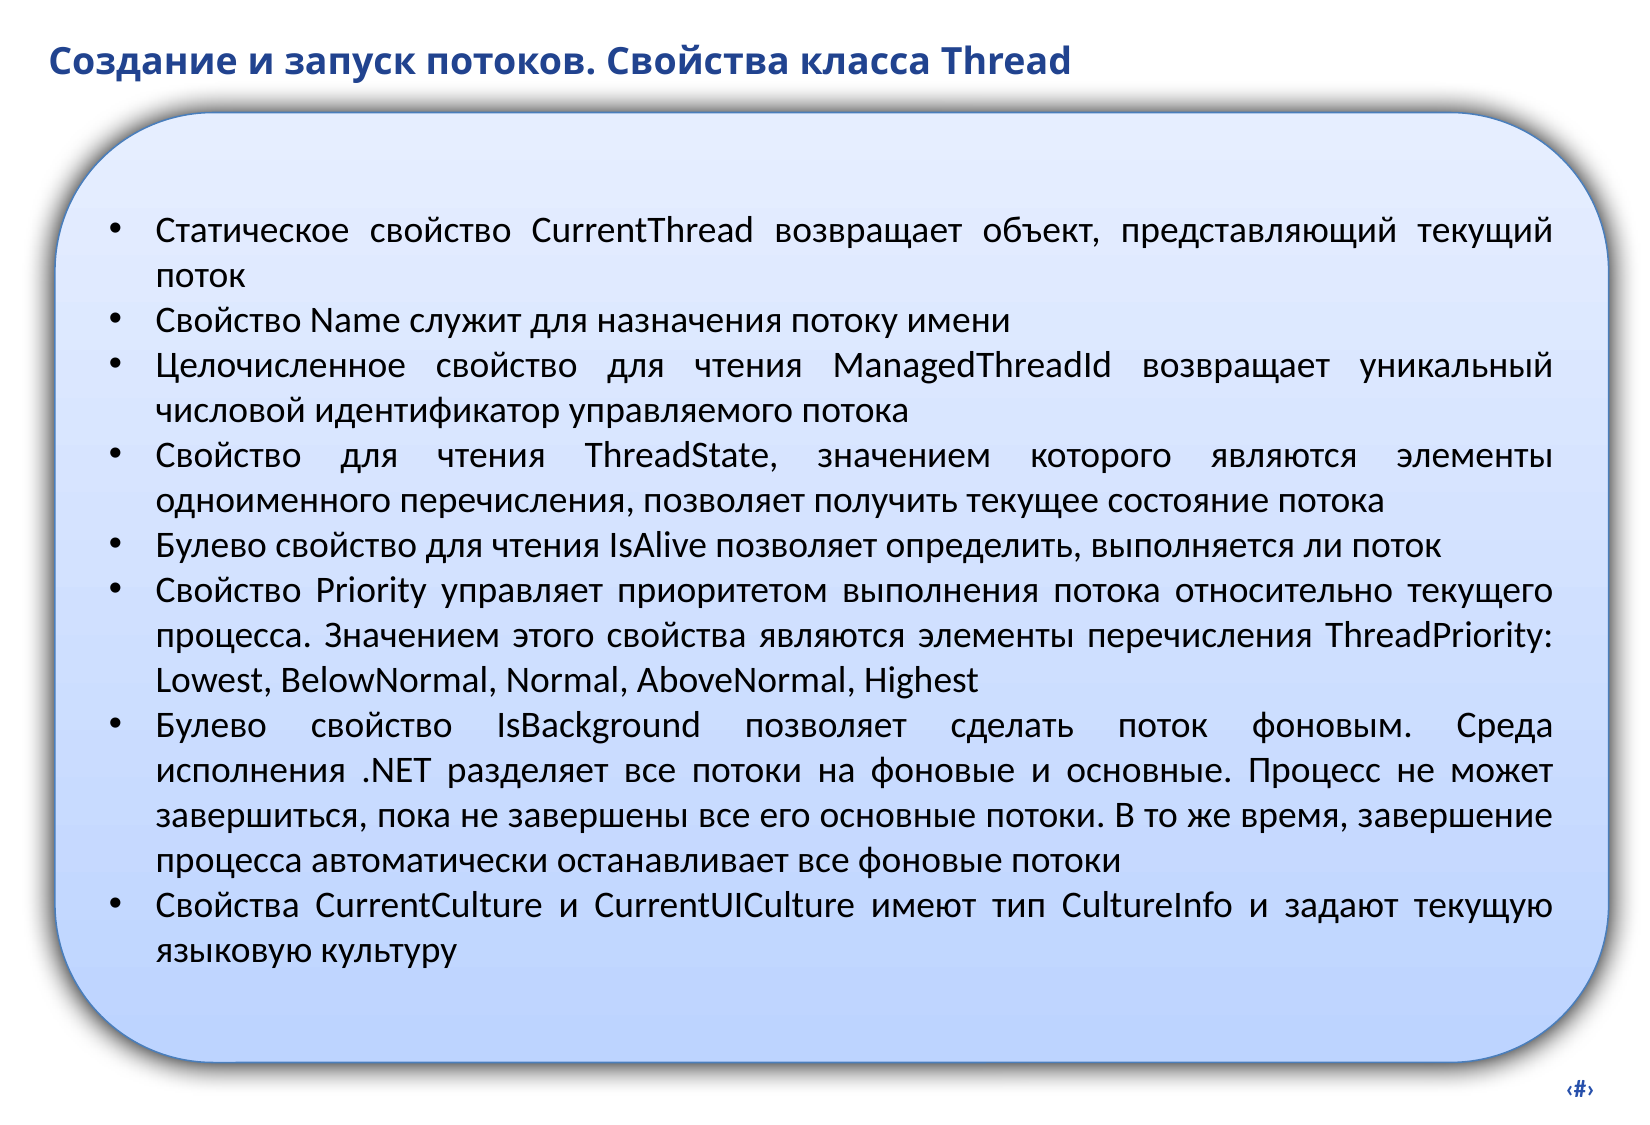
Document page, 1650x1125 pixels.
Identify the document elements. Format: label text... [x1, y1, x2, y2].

title Создание и запуск потоков. Свойства класса Thread [40, 28, 1617, 90]
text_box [54, 112, 1609, 1063]
